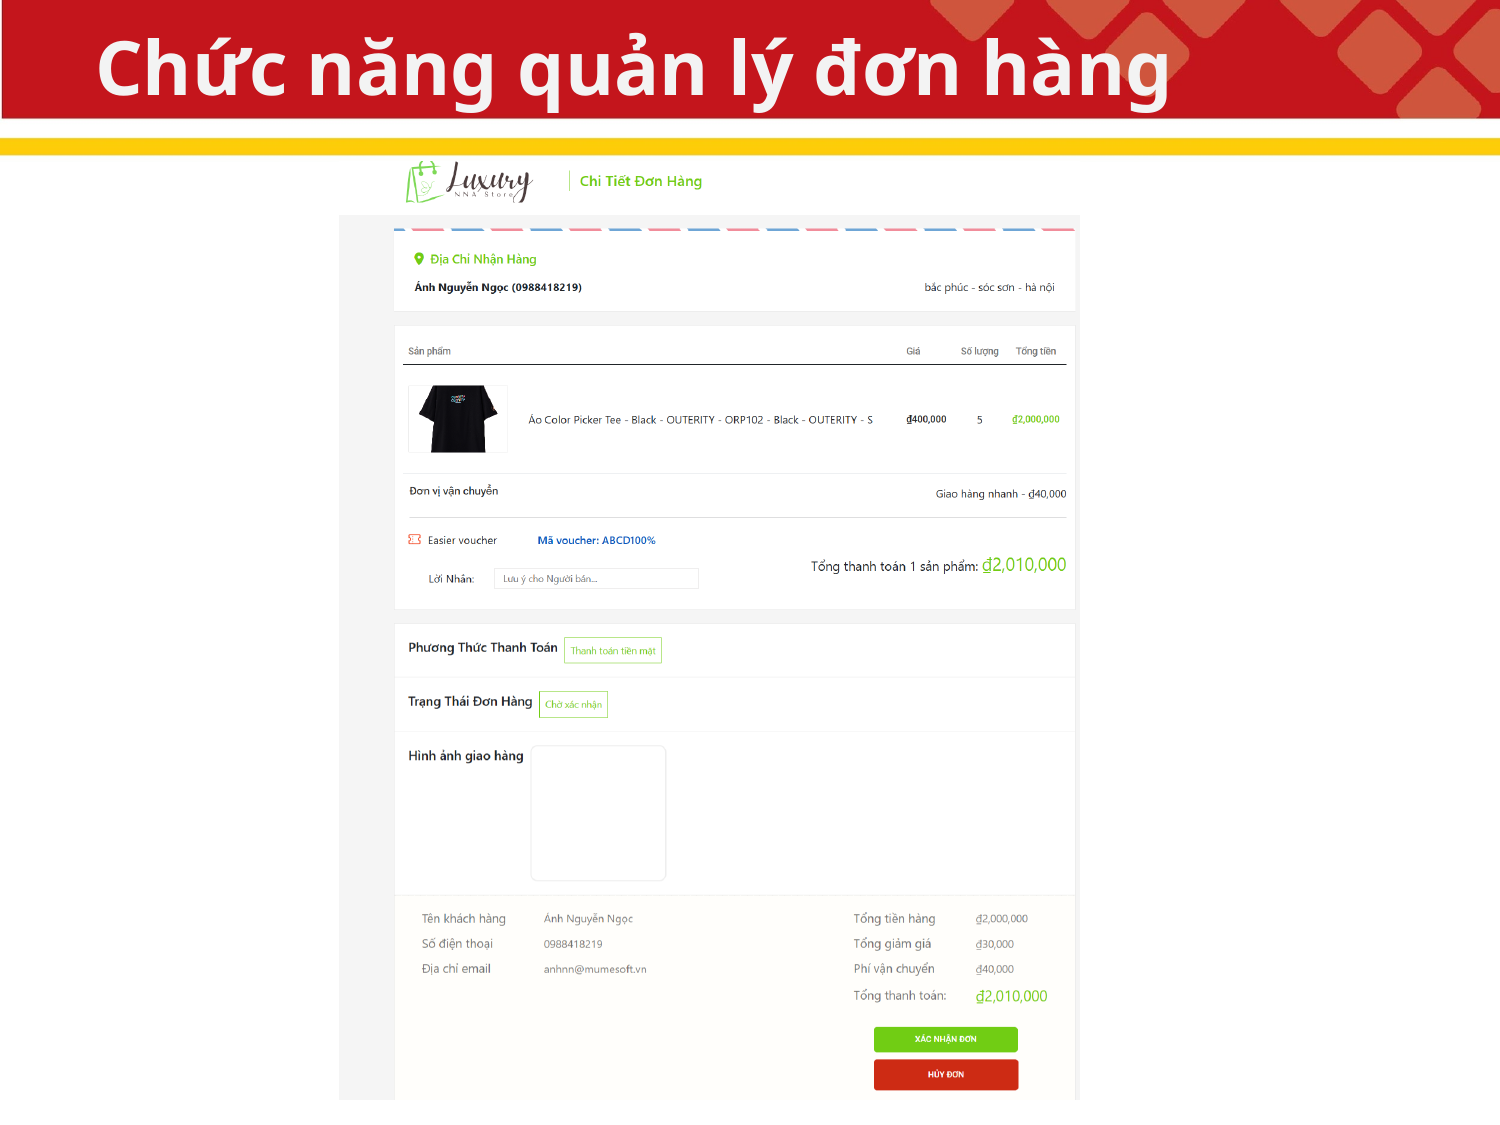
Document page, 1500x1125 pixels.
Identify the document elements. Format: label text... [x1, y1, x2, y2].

picture [0, 0, 1500, 1125]
title Chức năng quản lý đơn hàng [80, 0, 1397, 146]
